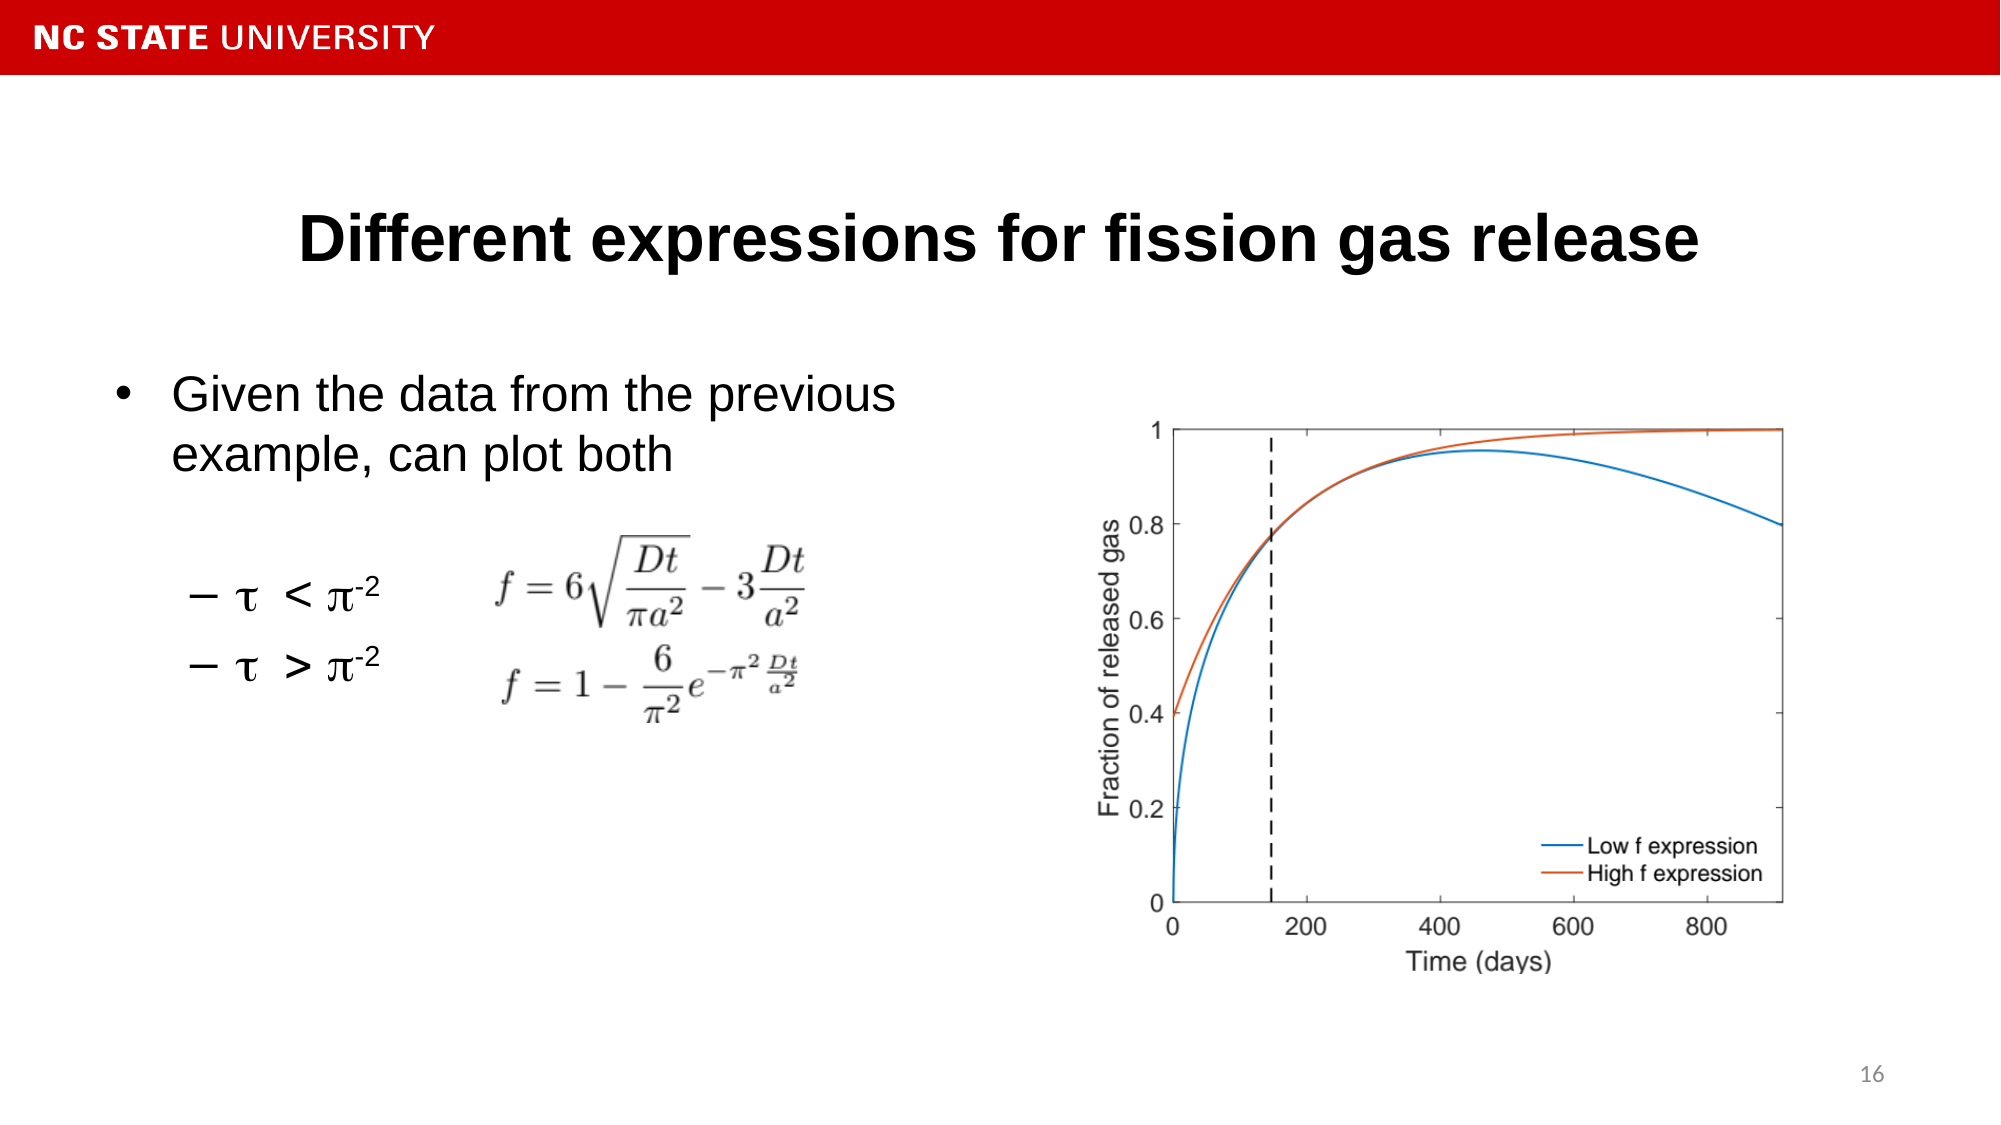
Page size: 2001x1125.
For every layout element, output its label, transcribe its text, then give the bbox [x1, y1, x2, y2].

picture [501, 642, 798, 723]
title Different expressions for fission gas release [99, 147, 1900, 323]
picture [1071, 385, 1856, 974]
list Given the data from the previous example, can plot both t < p-2 t > p-2 [99, 354, 1020, 1005]
picture [0, 0, 2000, 75]
slide_number 16 [1433, 1042, 1900, 1103]
picture [494, 535, 805, 628]
